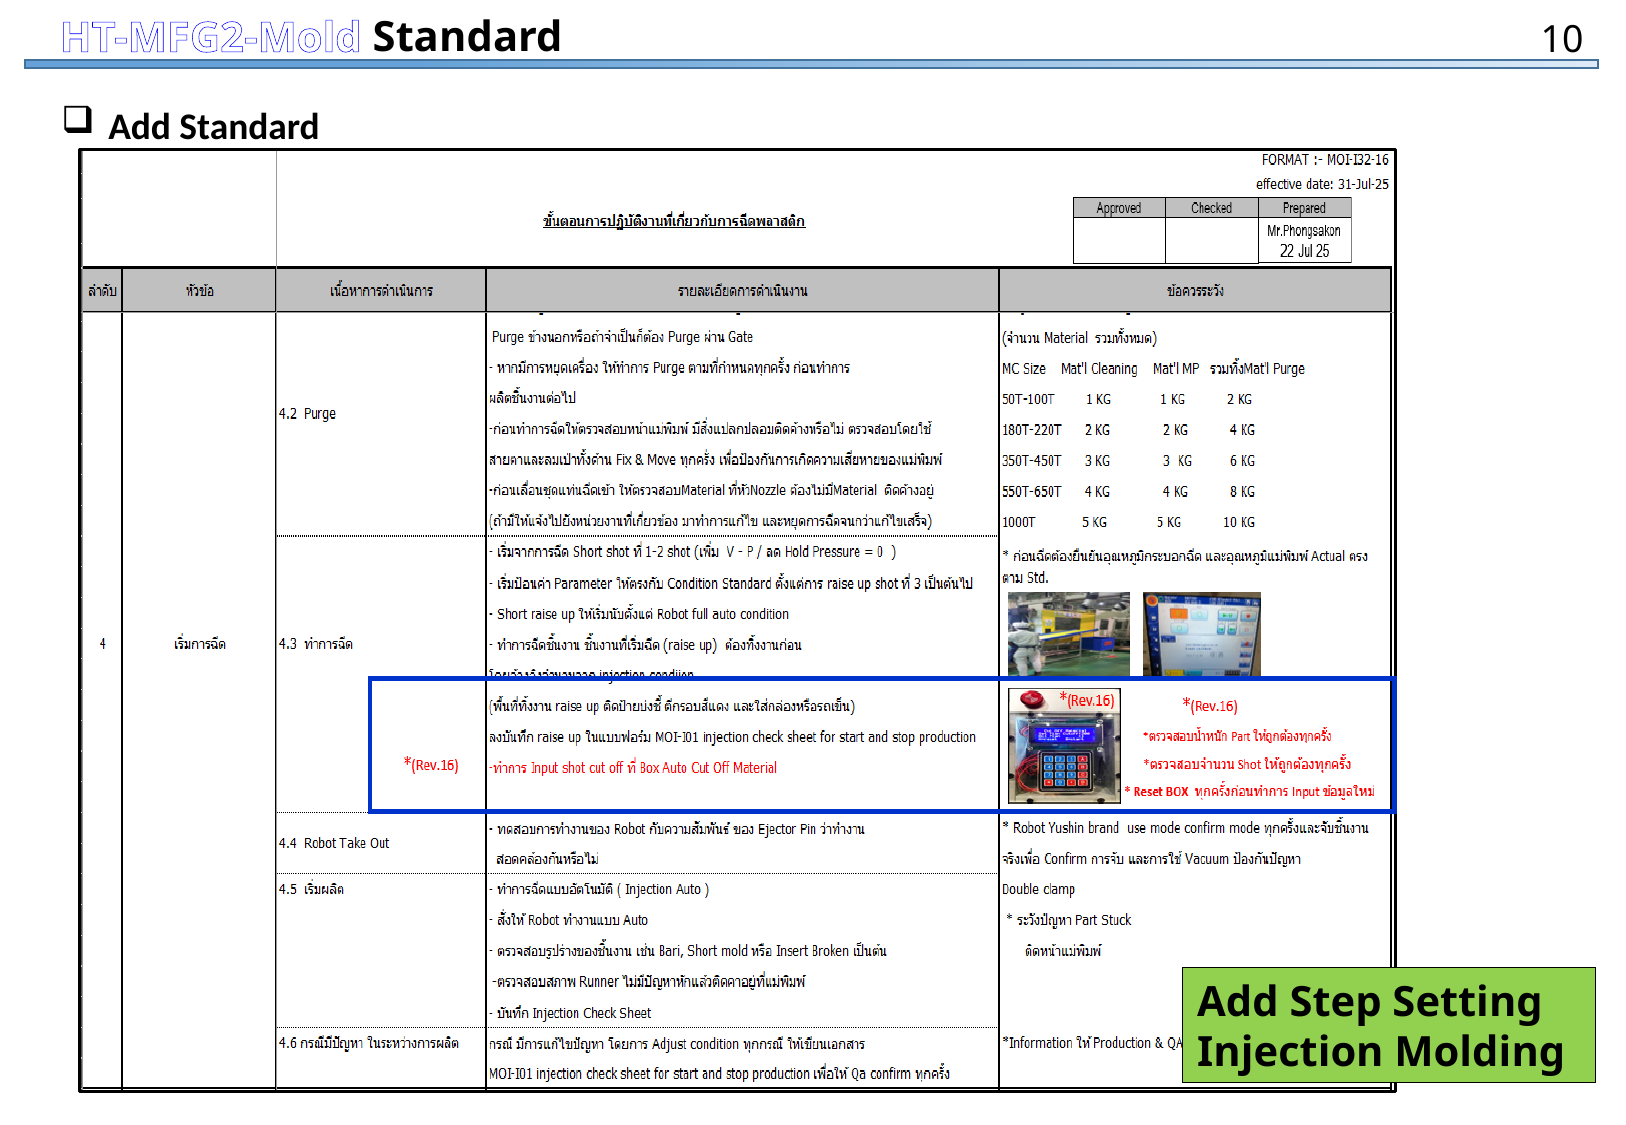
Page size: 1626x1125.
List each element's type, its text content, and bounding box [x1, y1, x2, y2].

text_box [24, 2, 1599, 69]
picture [81, 151, 1395, 1091]
text_box Add Step Setting Injection Molding [1395, 967, 1596, 1083]
text_box Add Standard [46, 94, 344, 155]
